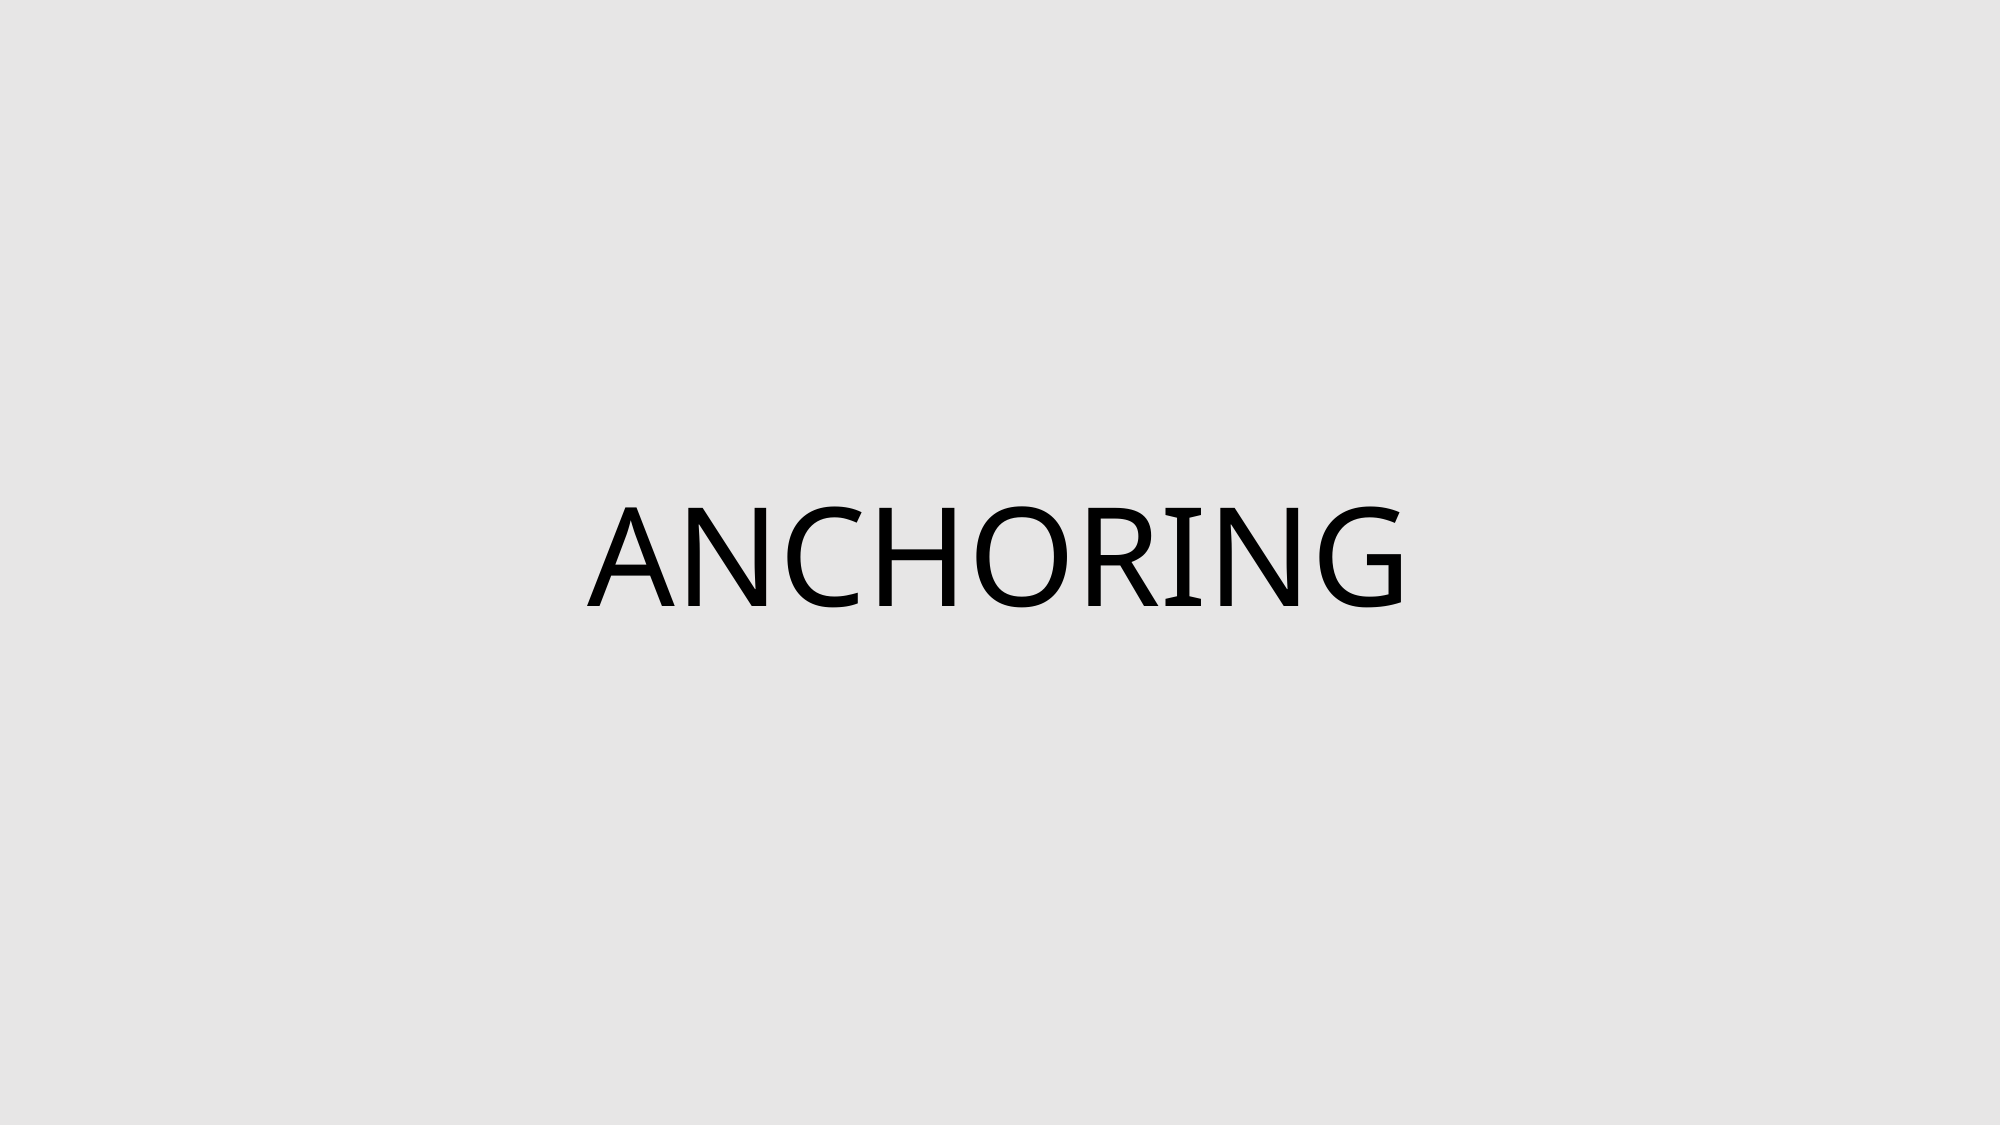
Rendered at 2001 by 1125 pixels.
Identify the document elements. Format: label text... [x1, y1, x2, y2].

title Anchoring [137, 453, 1863, 672]
